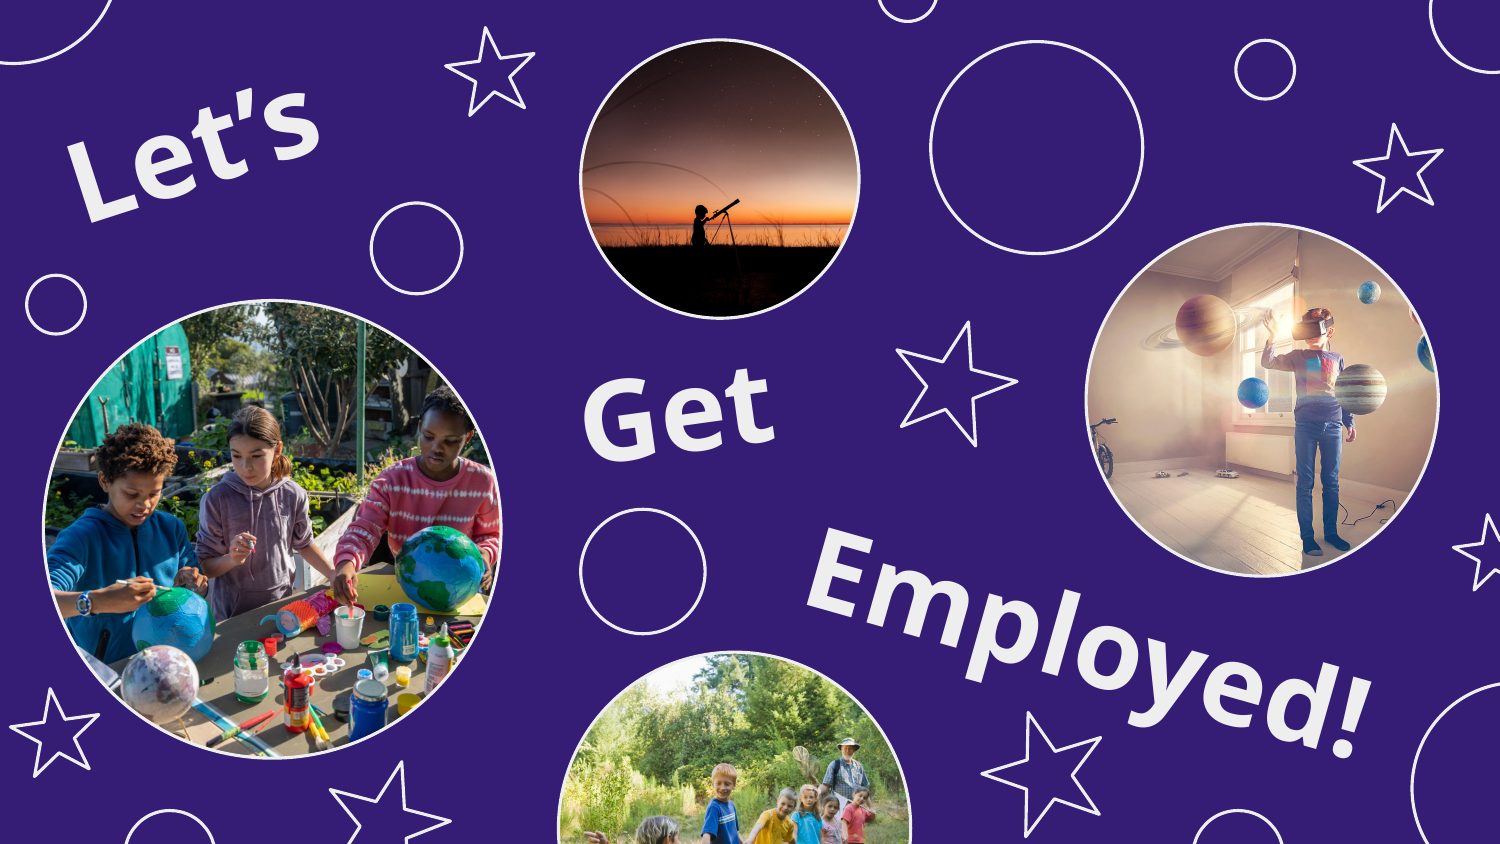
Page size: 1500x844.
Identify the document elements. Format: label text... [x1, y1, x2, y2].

text_box [371, 202, 462, 294]
text_box [879, 0, 936, 22]
text_box [981, 712, 1101, 837]
text_box [26, 275, 85, 328]
text_box [126, 810, 214, 844]
picture [43, 300, 502, 759]
text_box Get [506, 275, 895, 556]
picture [558, 651, 911, 844]
text_box [896, 321, 1018, 446]
text_box [445, 27, 535, 116]
text_box [1430, 0, 1500, 73]
text_box [0, 0, 111, 64]
picture [580, 39, 860, 319]
picture [1085, 223, 1439, 577]
text_box [1412, 683, 1500, 844]
text_box [930, 41, 1143, 254]
text_box [1453, 514, 1500, 590]
text_box [1235, 40, 1295, 100]
text_box [580, 509, 706, 634]
picture [805, 818, 809, 832]
text_box [34, 756, 45, 777]
text_box Employed! [728, 443, 1450, 844]
text_box [330, 767, 451, 844]
title Let’s [0, 0, 442, 298]
text_box [10, 723, 38, 742]
text_box [1353, 124, 1443, 212]
text_box [1194, 810, 1282, 844]
